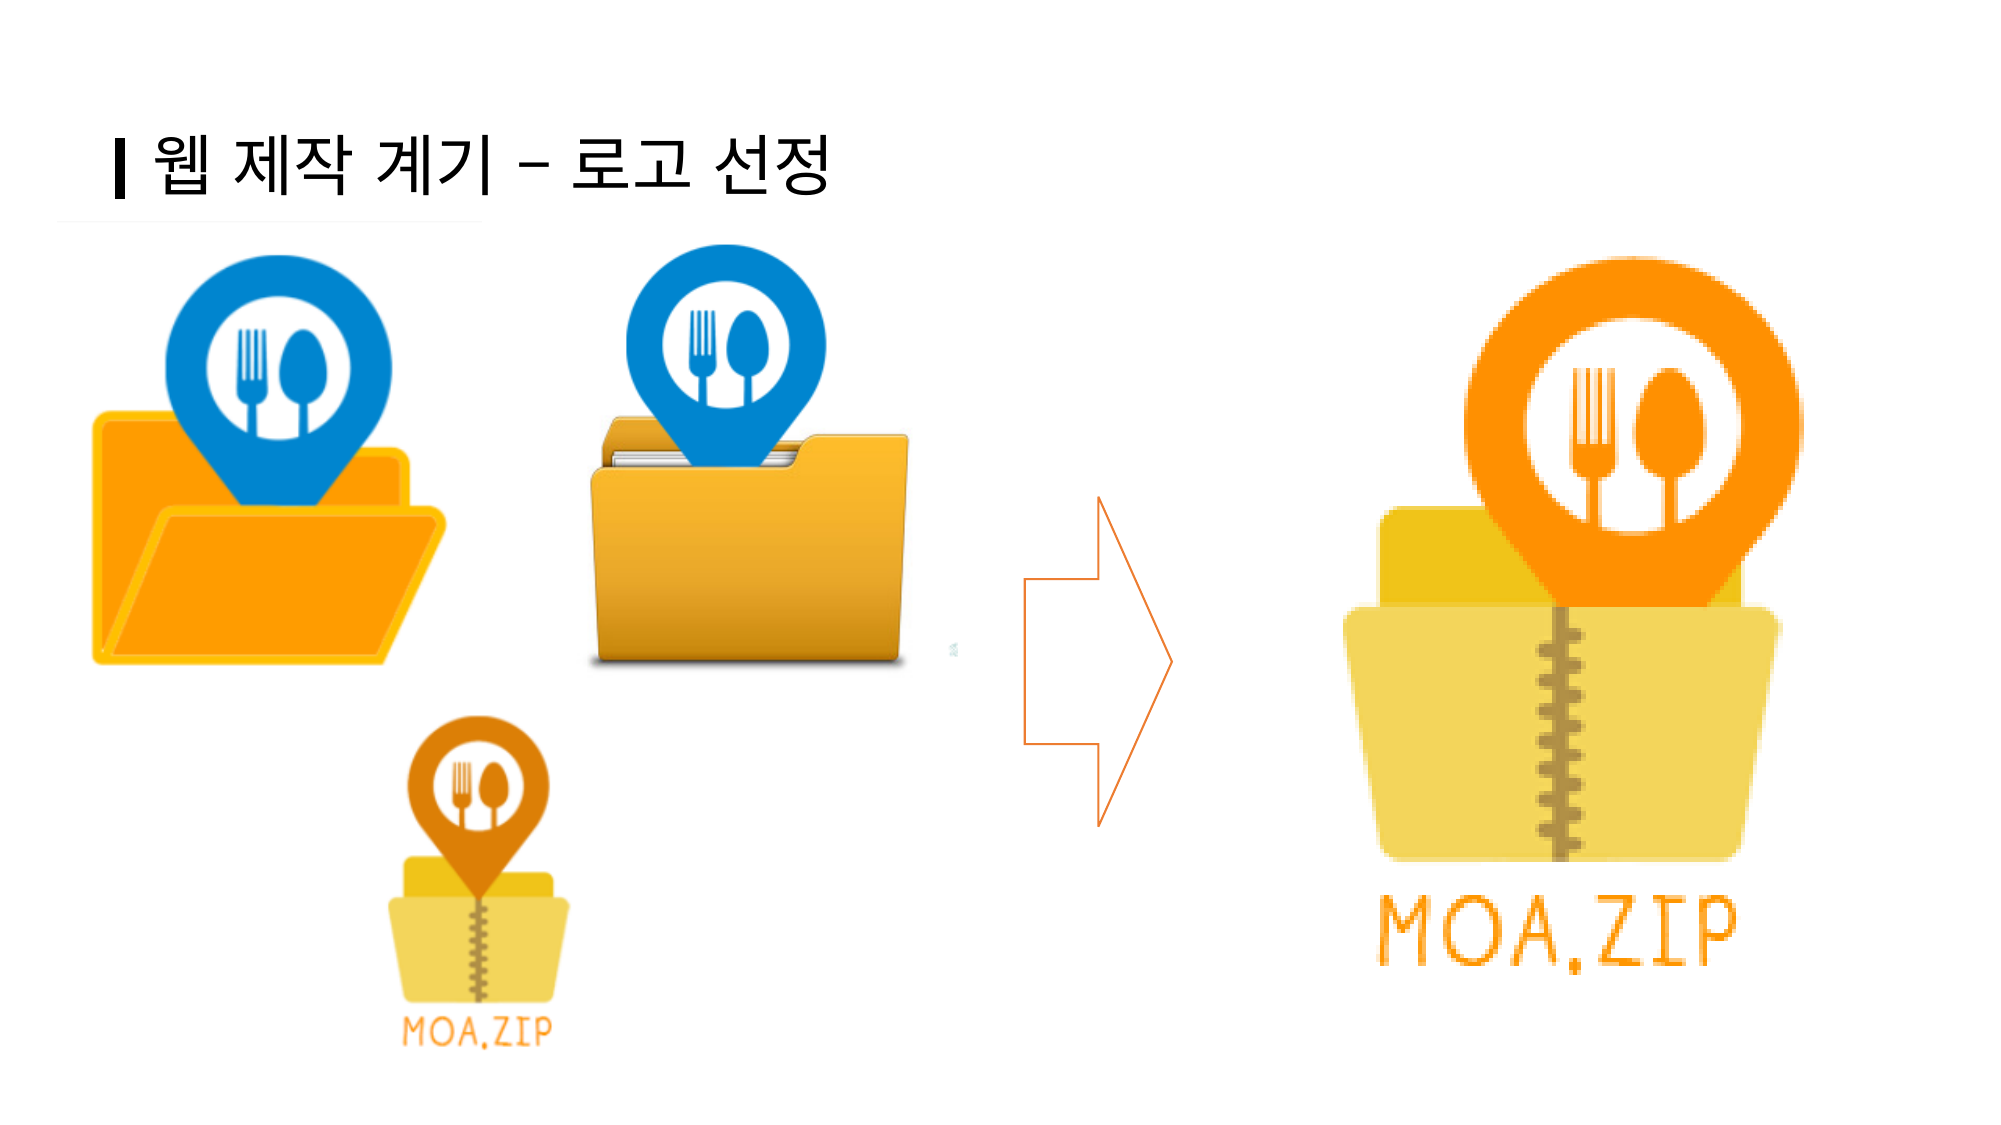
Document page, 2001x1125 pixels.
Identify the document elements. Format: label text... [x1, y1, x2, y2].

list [345, 695, 618, 1100]
text_box [115, 138, 125, 199]
picture [1343, 256, 1804, 975]
picture [560, 223, 958, 696]
picture [57, 221, 482, 697]
title 웹 제작 계기 – 로고 선정 [137, 59, 1863, 278]
text_box [1023, 496, 1174, 828]
